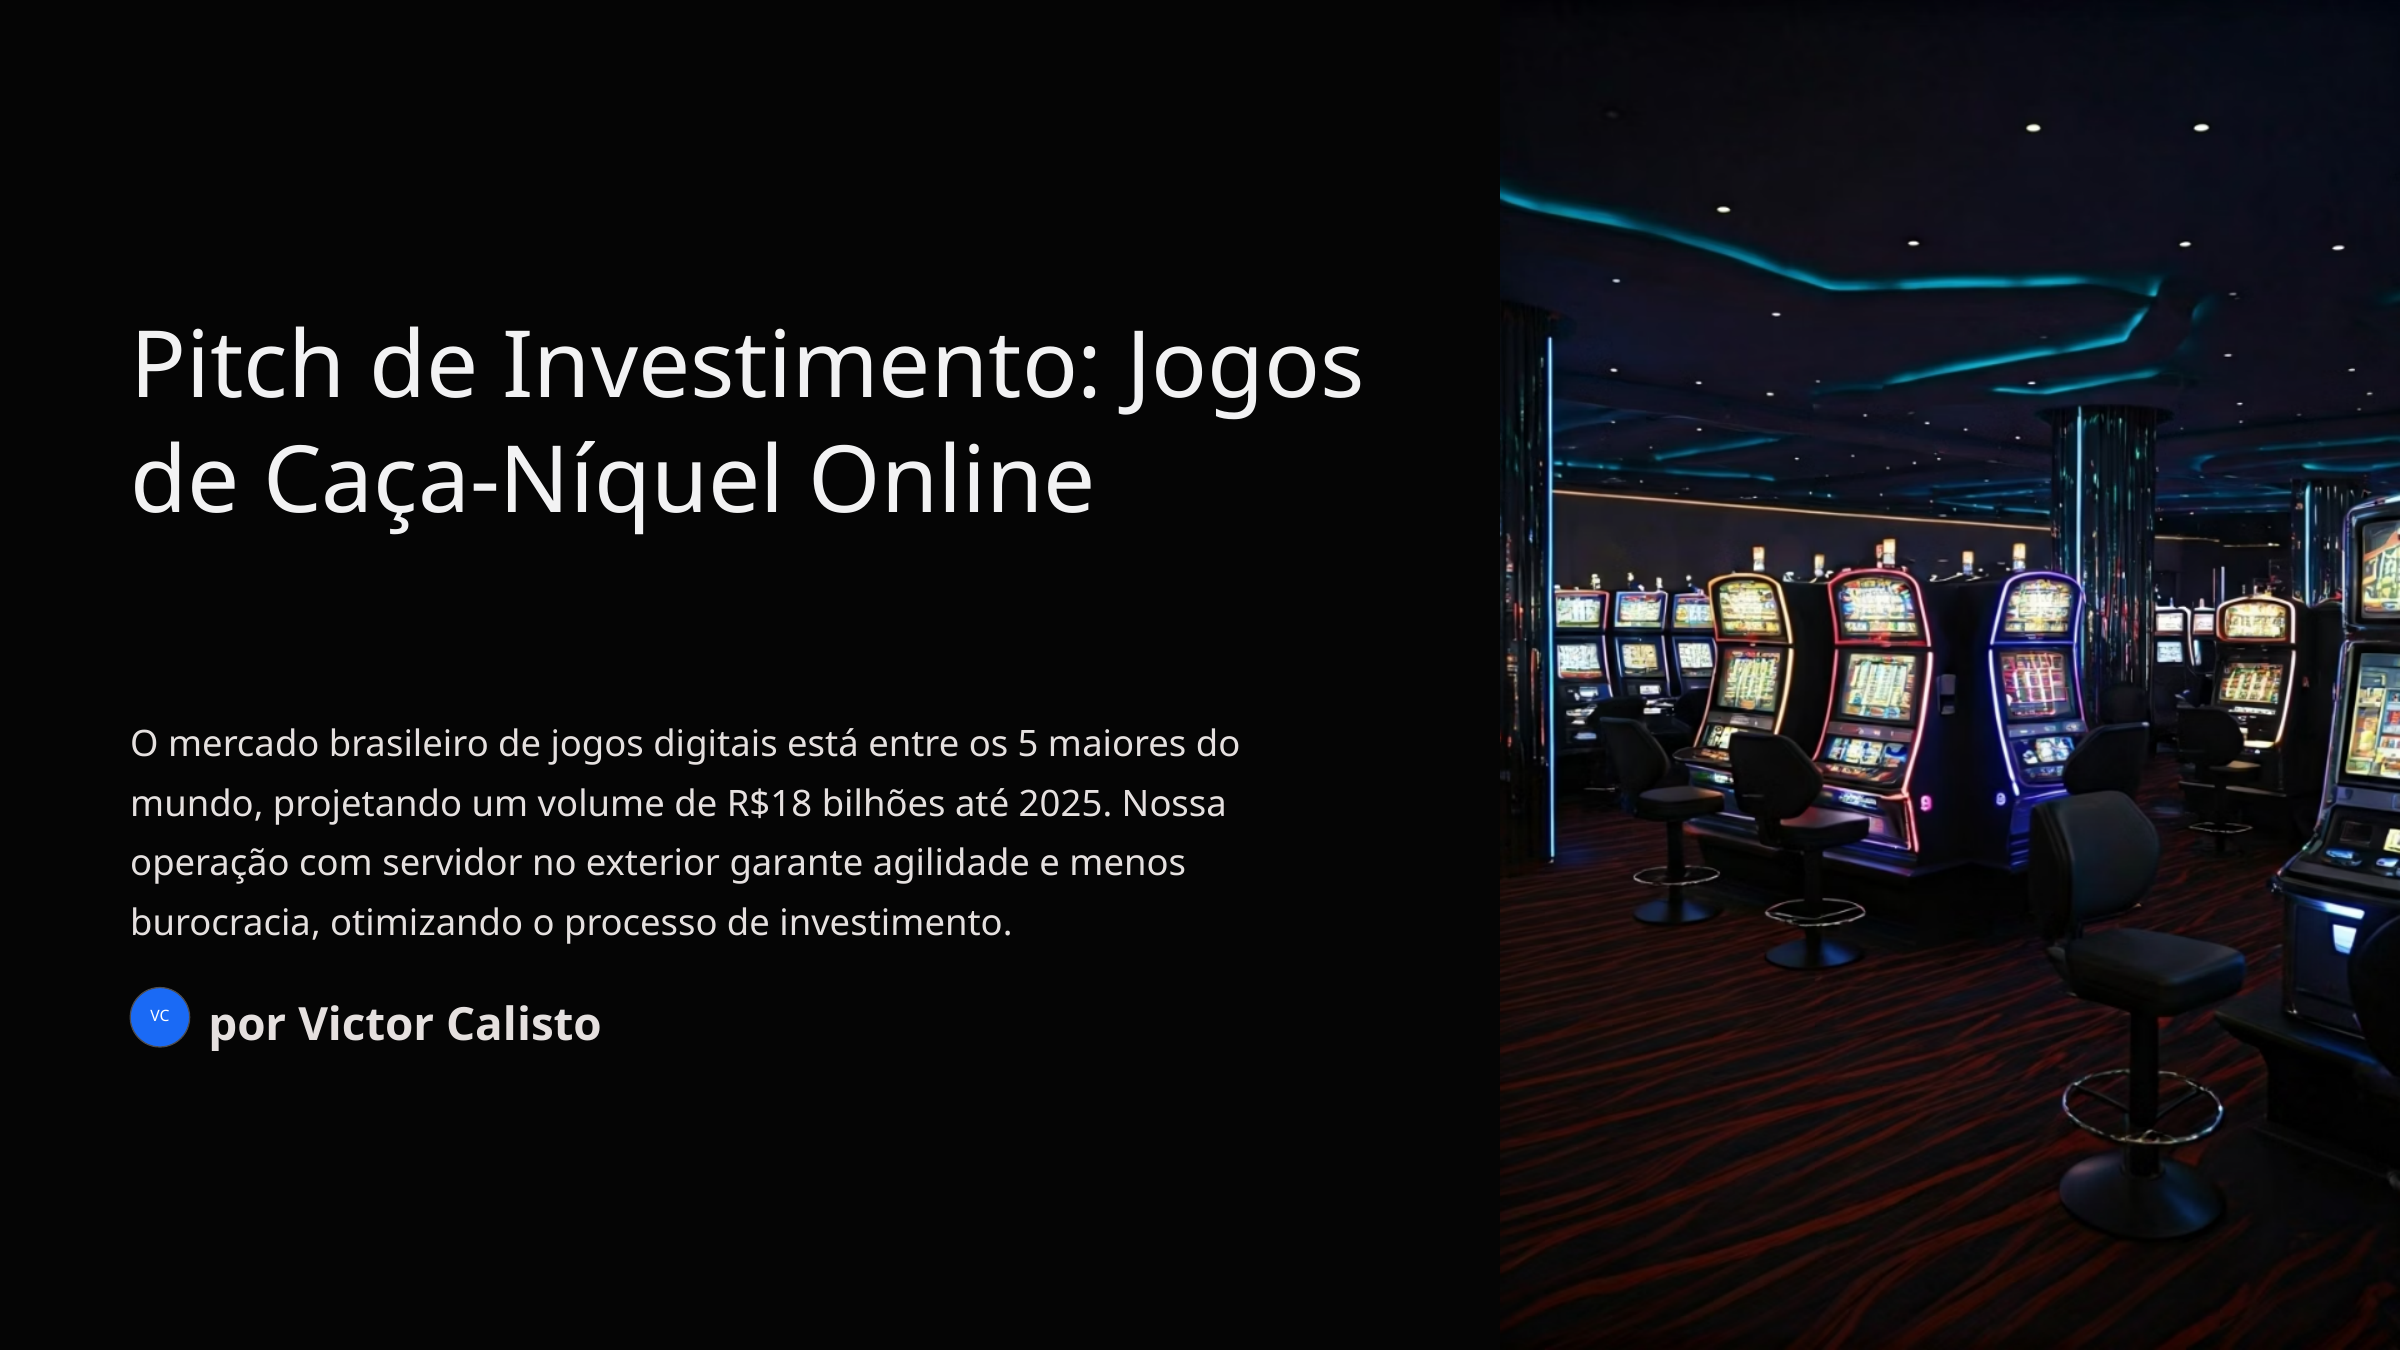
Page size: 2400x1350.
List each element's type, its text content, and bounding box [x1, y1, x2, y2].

picture [1499, 0, 2400, 1350]
text_box O mercado brasileiro de jogos digitais está entre os 5 maiores do mundo, projetando um volume de R$18 bilhões até 2025. Nossa operação com servidor no exterior garante agilidade e menos burocracia, otimizando o processo de investimento. [130, 704, 1370, 943]
text_box por Victor Calisto [208, 984, 572, 1050]
text_box Pitch de Investimento: Jogos de Caça-Níquel Online [130, 300, 1370, 649]
text_box [130, 987, 190, 1047]
picture [1728, 254, 1741, 259]
picture [2031, 278, 2058, 286]
text_box VC [149, 1009, 171, 1026]
